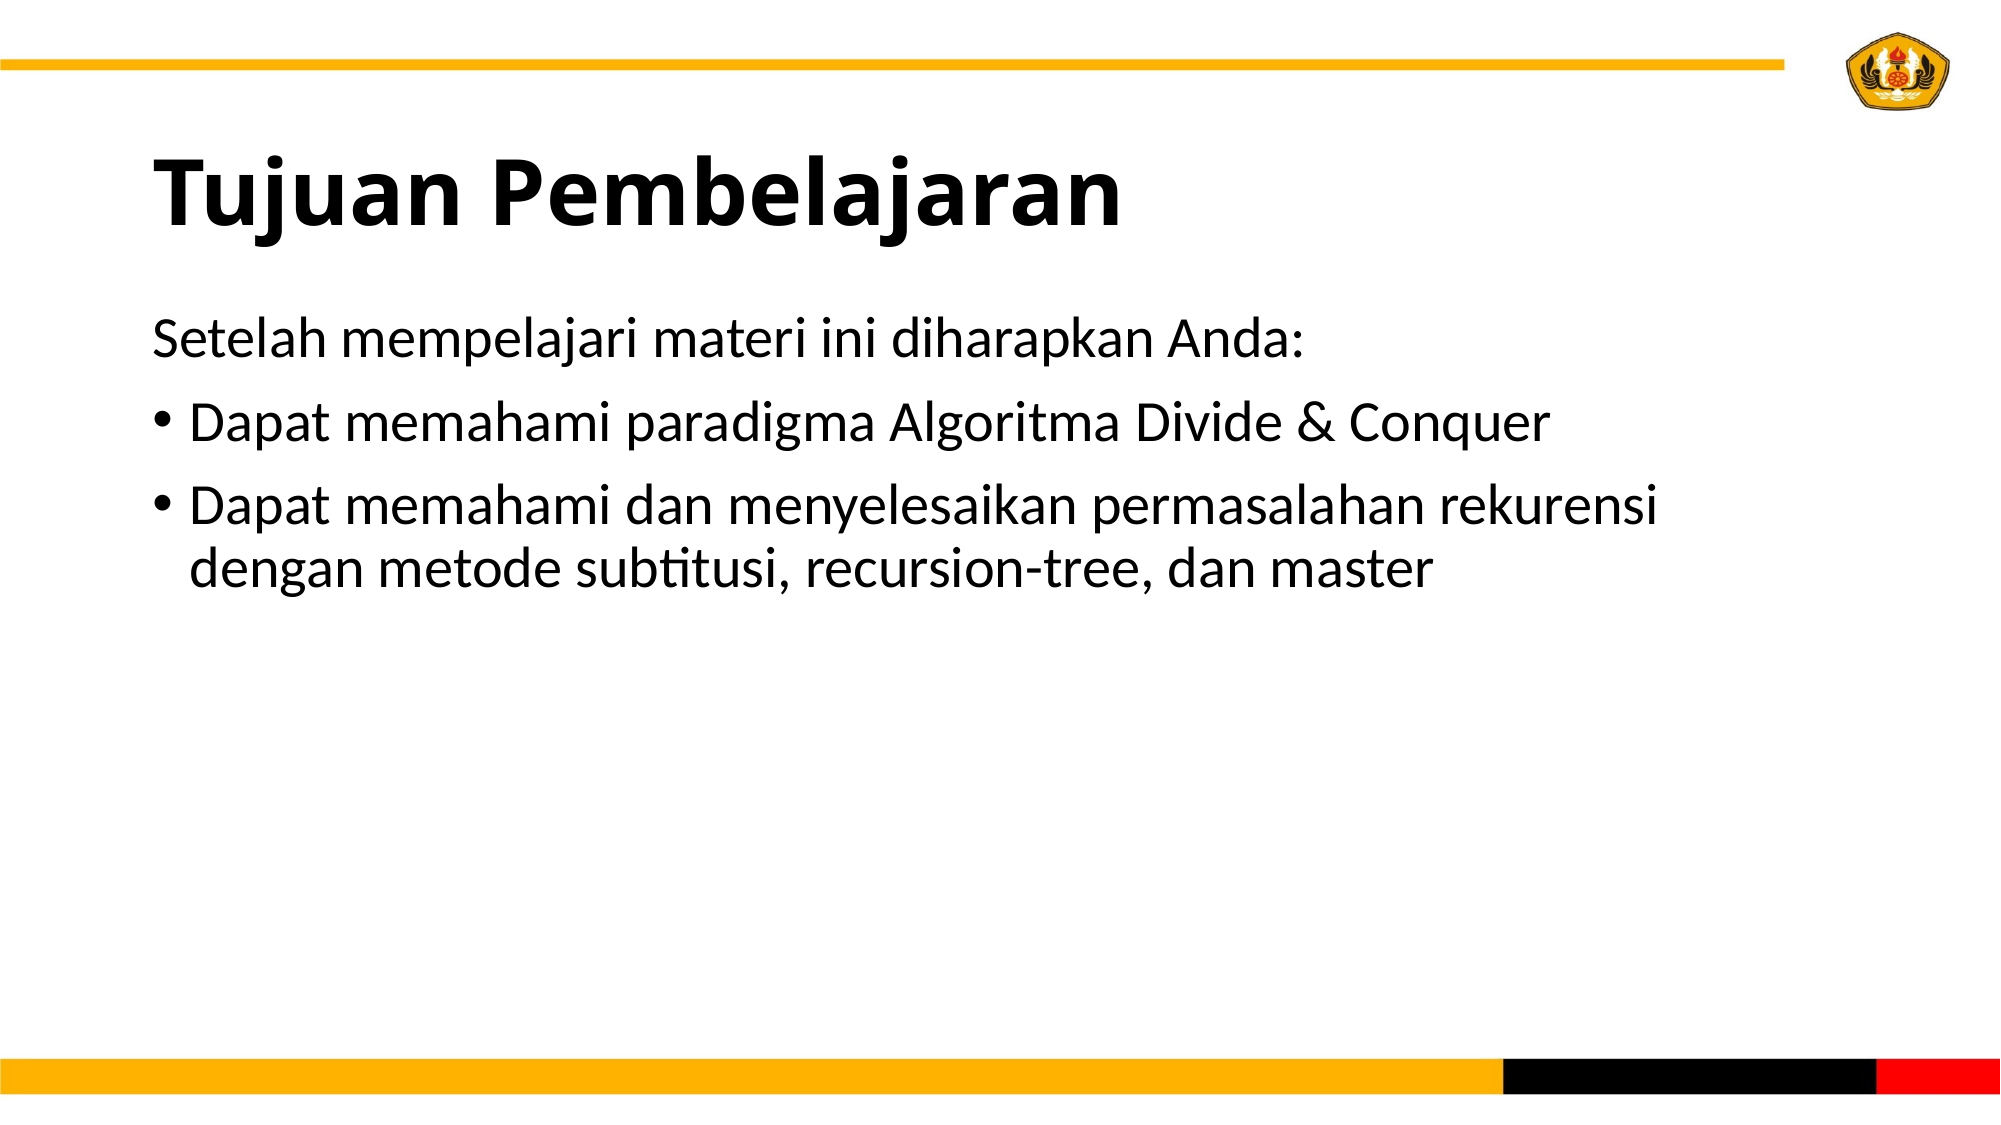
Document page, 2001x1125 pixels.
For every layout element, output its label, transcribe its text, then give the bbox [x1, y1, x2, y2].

title Tujuan Pembelajaran [137, 114, 1863, 278]
picture [0, 0, 2000, 1125]
list Setelah mempelajari materi ini diharapkan Anda: Dapat memahami paradigma Algoritma Divide & Conquer Dapat memahami dan menyelesaikan permasalahan rekurensi dengan metode subtitusi, recursion-tree, dan master [137, 299, 1863, 1014]
